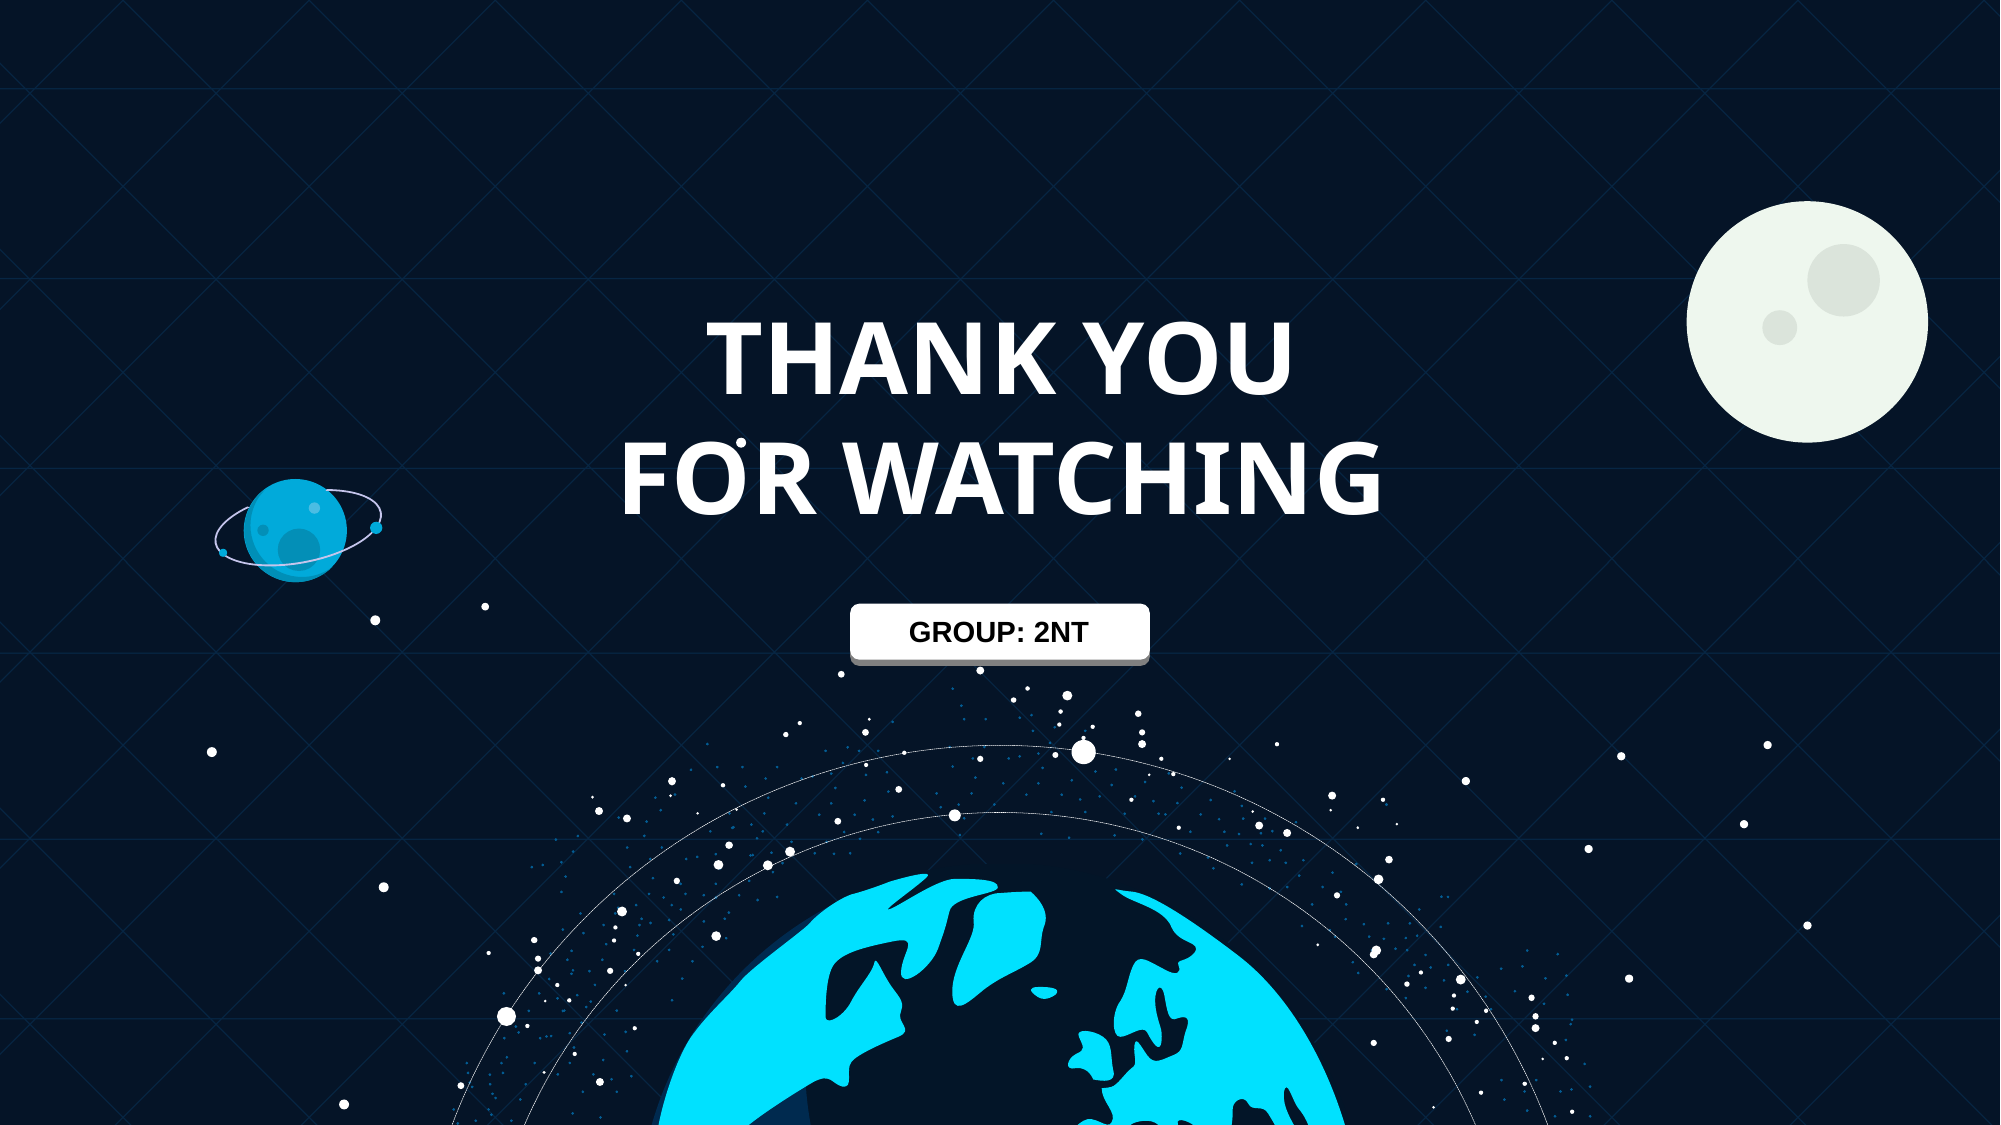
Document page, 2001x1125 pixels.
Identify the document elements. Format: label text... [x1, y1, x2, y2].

text_box THANK YOU FOR WATCHING [601, 287, 1402, 518]
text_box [1686, 201, 1929, 443]
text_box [220, 518, 1742, 1125]
picture [634, 864, 1366, 1125]
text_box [417, 745, 1587, 1125]
text_box [1762, 739, 1773, 751]
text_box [213, 478, 384, 583]
picture [0, 0, 2000, 1125]
text_box [205, 746, 218, 759]
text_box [481, 809, 1518, 1125]
text_box [1742, 819, 1750, 830]
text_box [848, 603, 1150, 666]
text_box [1802, 920, 1813, 931]
